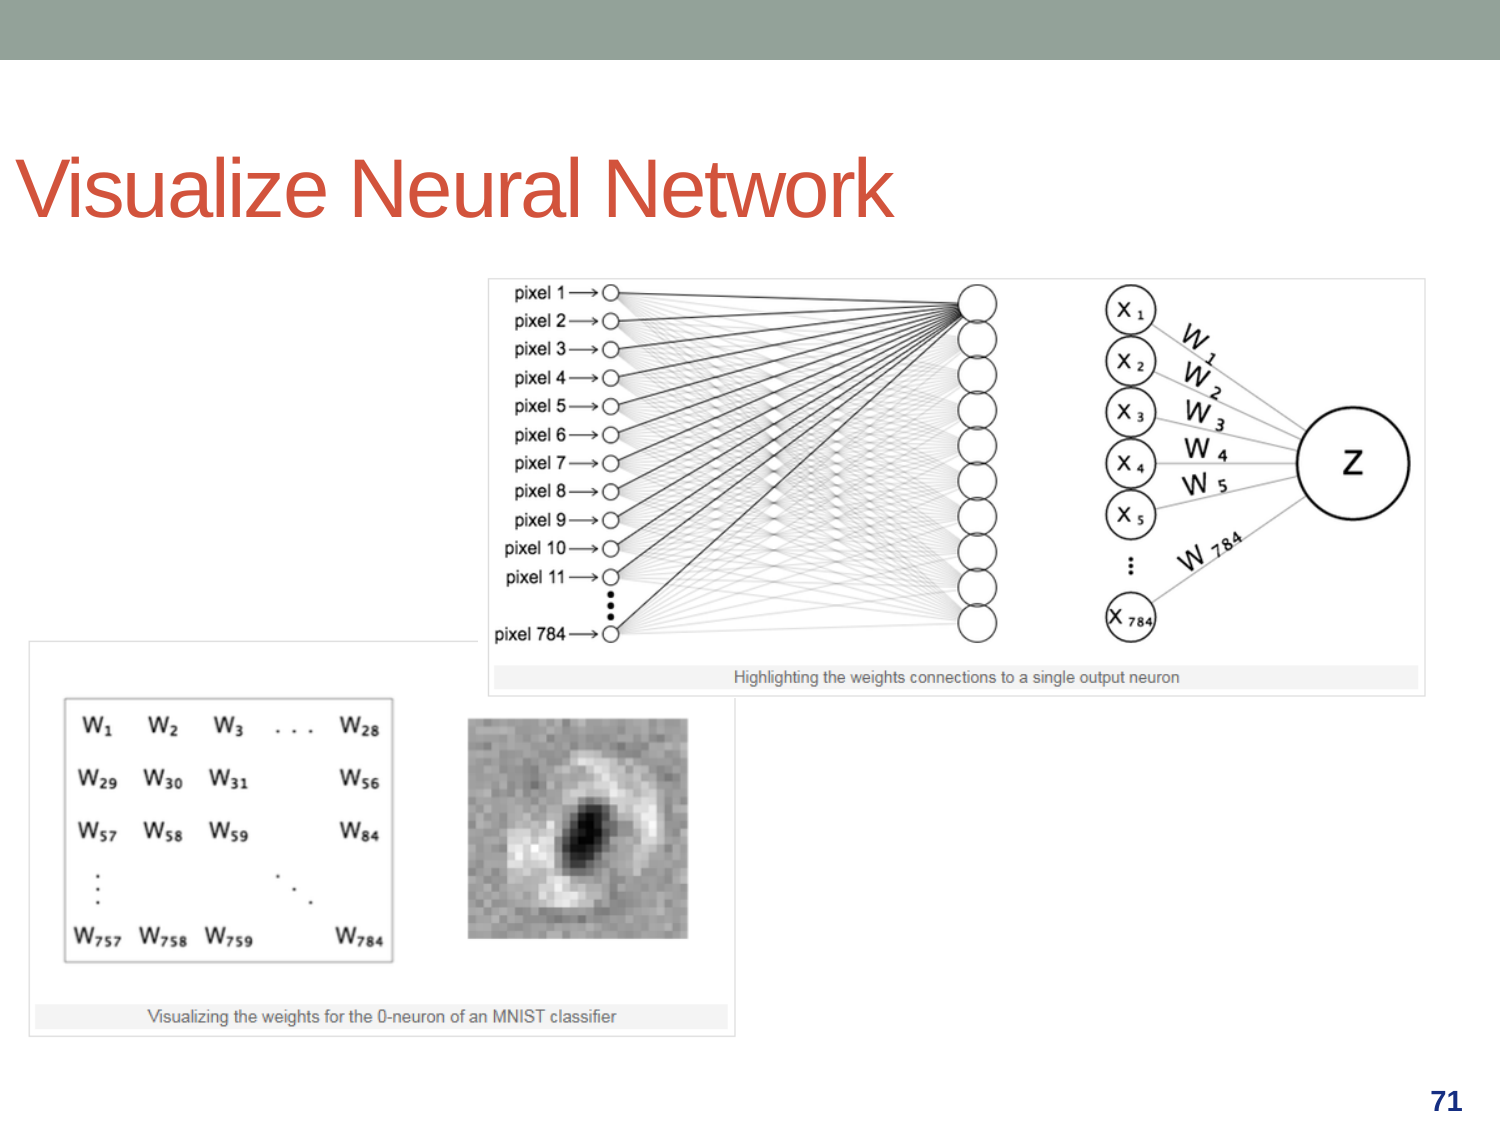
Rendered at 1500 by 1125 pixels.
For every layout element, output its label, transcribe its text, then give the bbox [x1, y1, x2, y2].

picture [17, 272, 1427, 1041]
title Visualize Neural Network [0, 101, 1325, 266]
slide_number 71 [1415, 1070, 1499, 1125]
